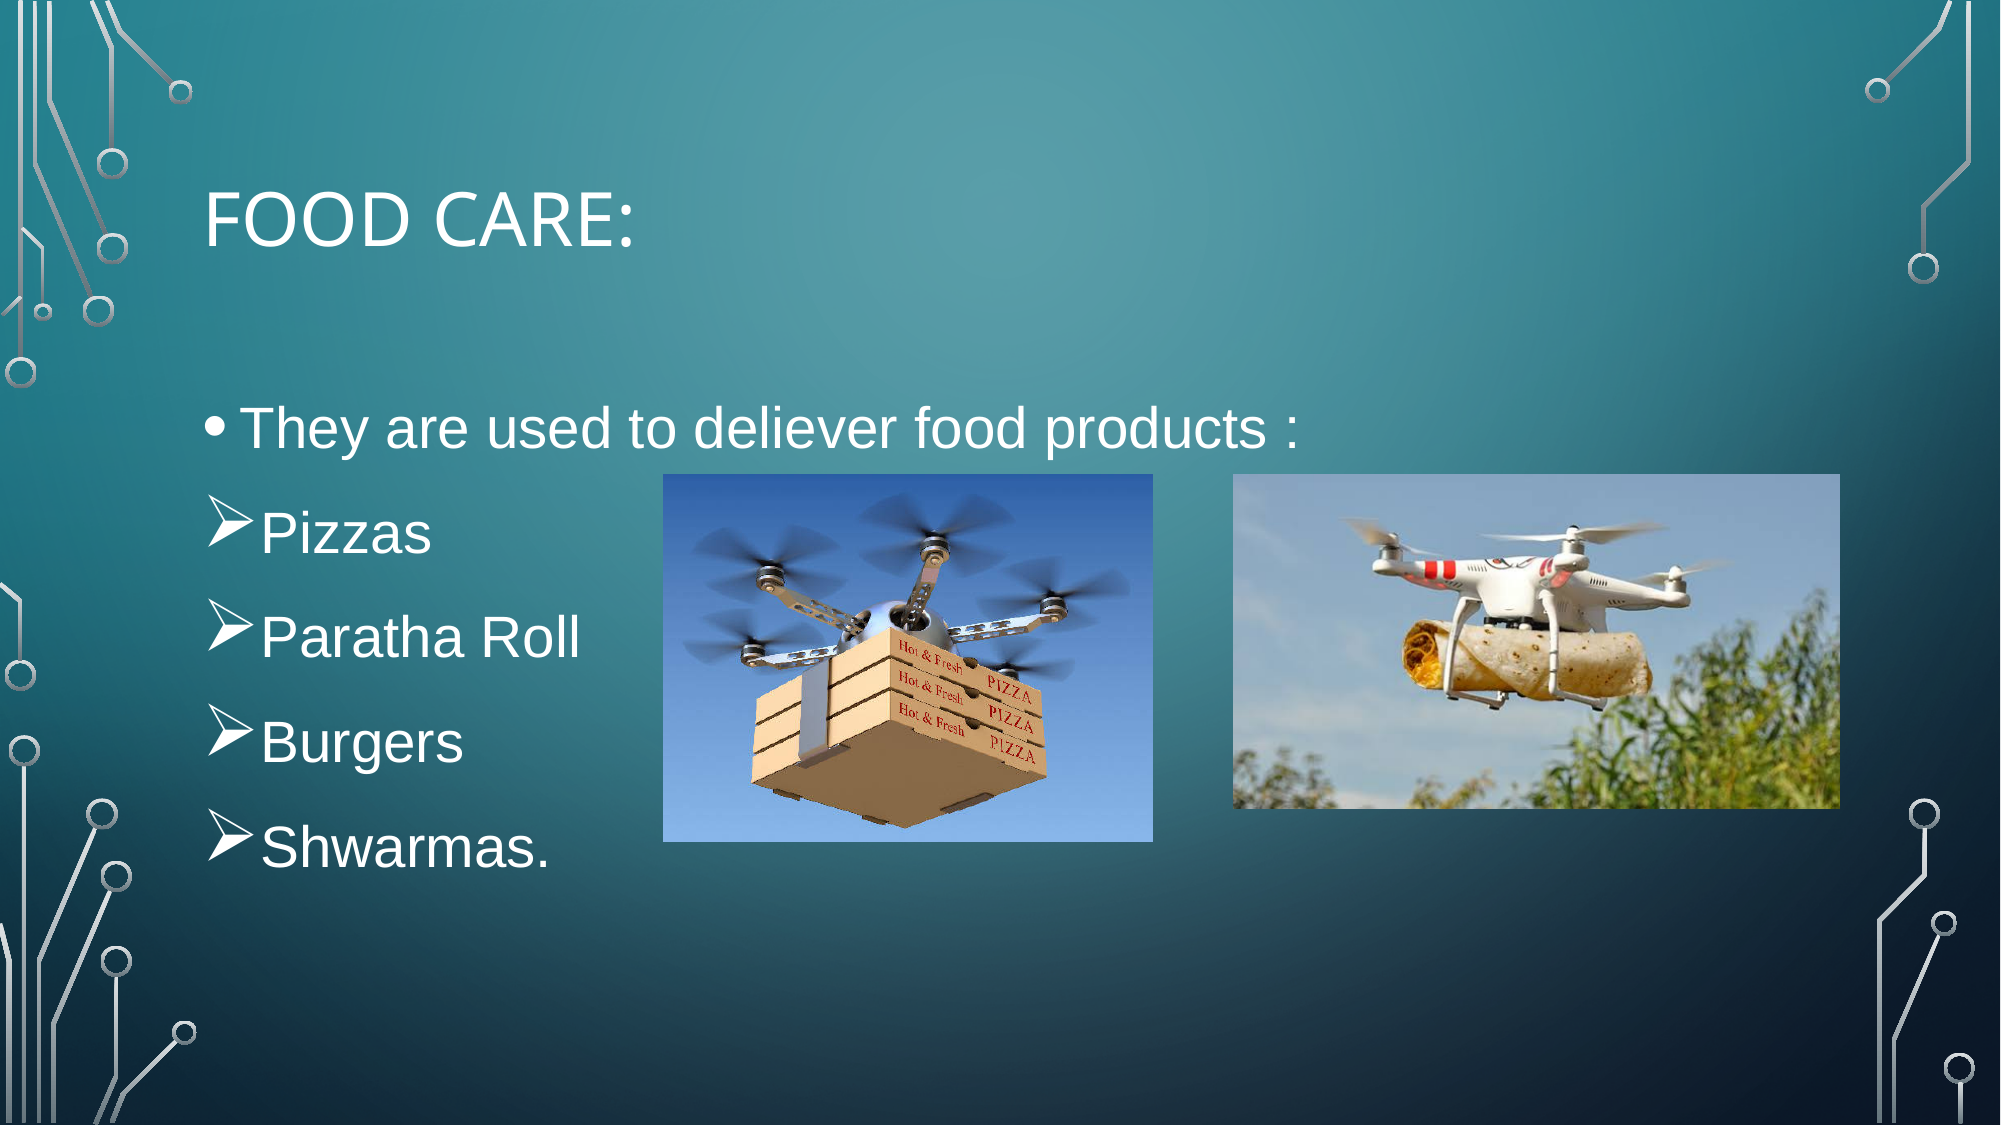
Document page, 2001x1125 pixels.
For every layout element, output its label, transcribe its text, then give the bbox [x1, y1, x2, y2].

picture [663, 474, 1153, 843]
list They are used to deliever food products : Pizzas Paratha Roll Burgers Shwarmas. [187, 369, 1813, 950]
title Food Care: [187, 101, 1813, 344]
picture [1233, 474, 1840, 809]
